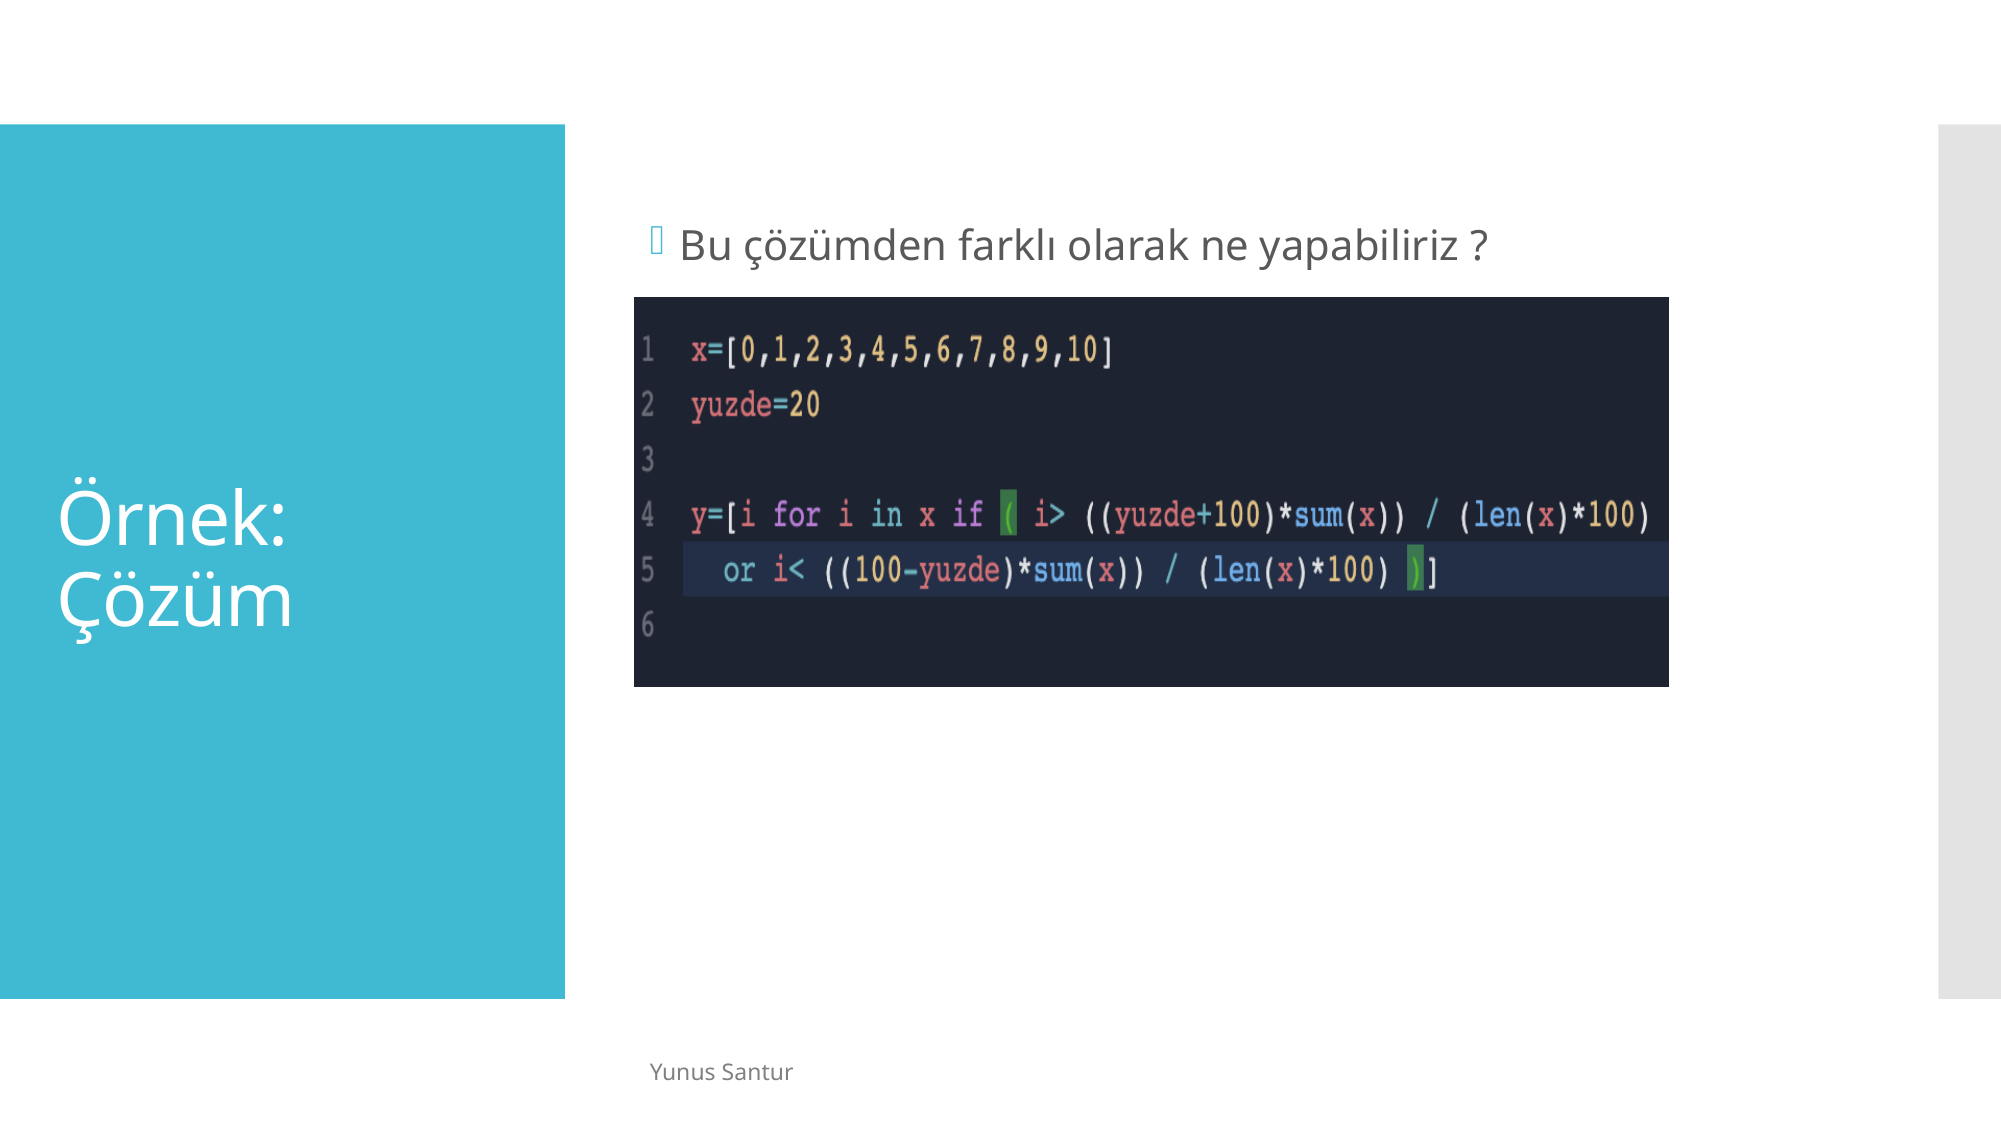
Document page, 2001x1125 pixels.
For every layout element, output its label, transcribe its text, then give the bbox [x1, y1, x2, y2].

picture [634, 296, 1669, 687]
title Örnek: Çözüm [41, 184, 525, 940]
footer Yunus Santur [634, 1042, 1605, 1103]
list Bu çözümden farklı olarak ne yapabiliriz ? [634, 141, 1835, 982]
